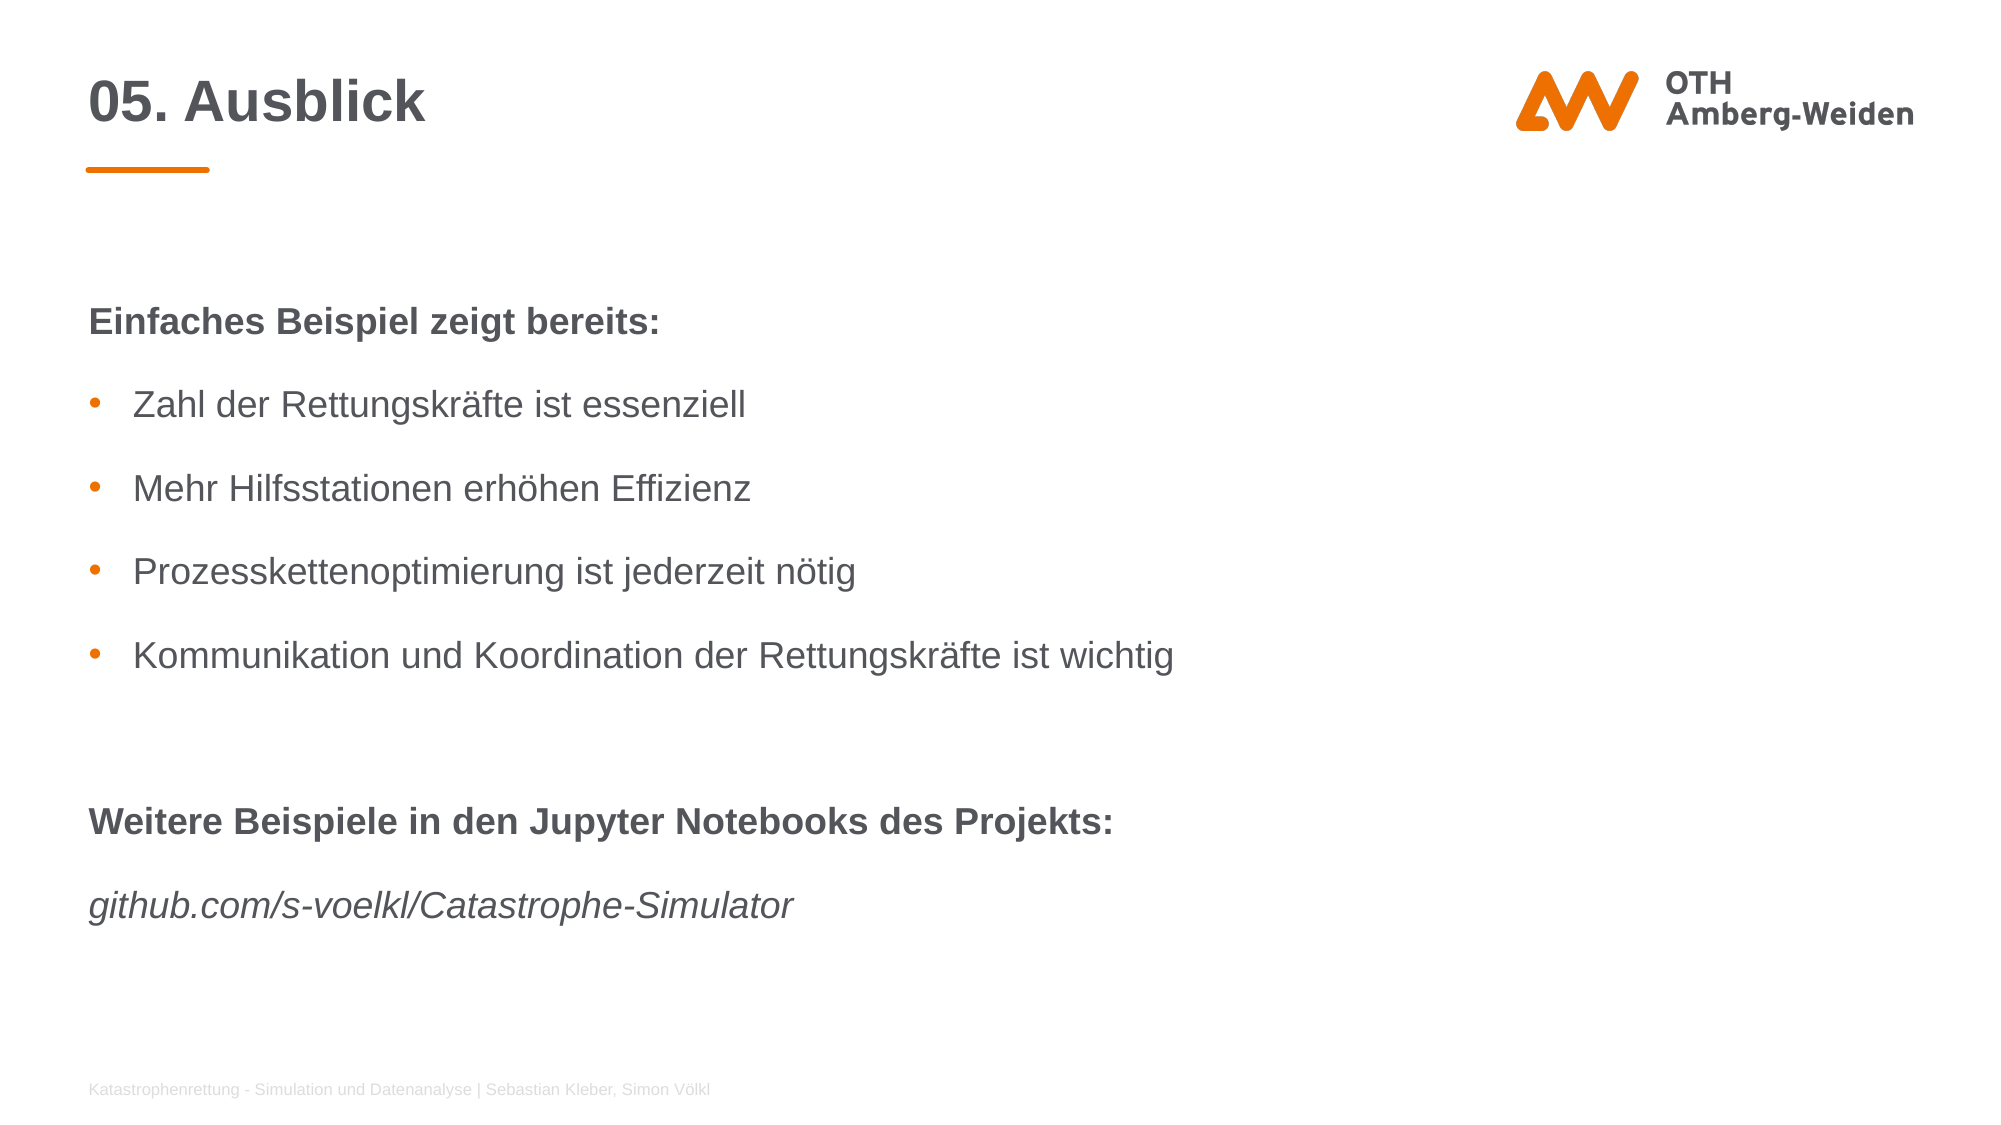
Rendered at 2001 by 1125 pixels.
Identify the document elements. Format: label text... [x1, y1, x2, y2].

title 05. Ausblick [88, 70, 1445, 130]
footer Katastrophenrettung - Simulation und Datenanalyse | Sebastian Kleber, Simon Völkl [88, 1065, 1329, 1113]
picture [1490, 41, 1941, 160]
list Einfaches Beispiel zeigt bereits: Zahl der Rettungskräfte ist essenziell Mehr Hilfsstationen erhöhen Effizienz Prozesskettenoptimierung ist jederzeit nötig Kommunikation und Koordination der Rettungskräfte ist wichtig Weitere Beispiele in den Jupyter Notebooks des Projekts: github.com/s-voelkl/Catastrophe-Simulator [88, 283, 1912, 963]
